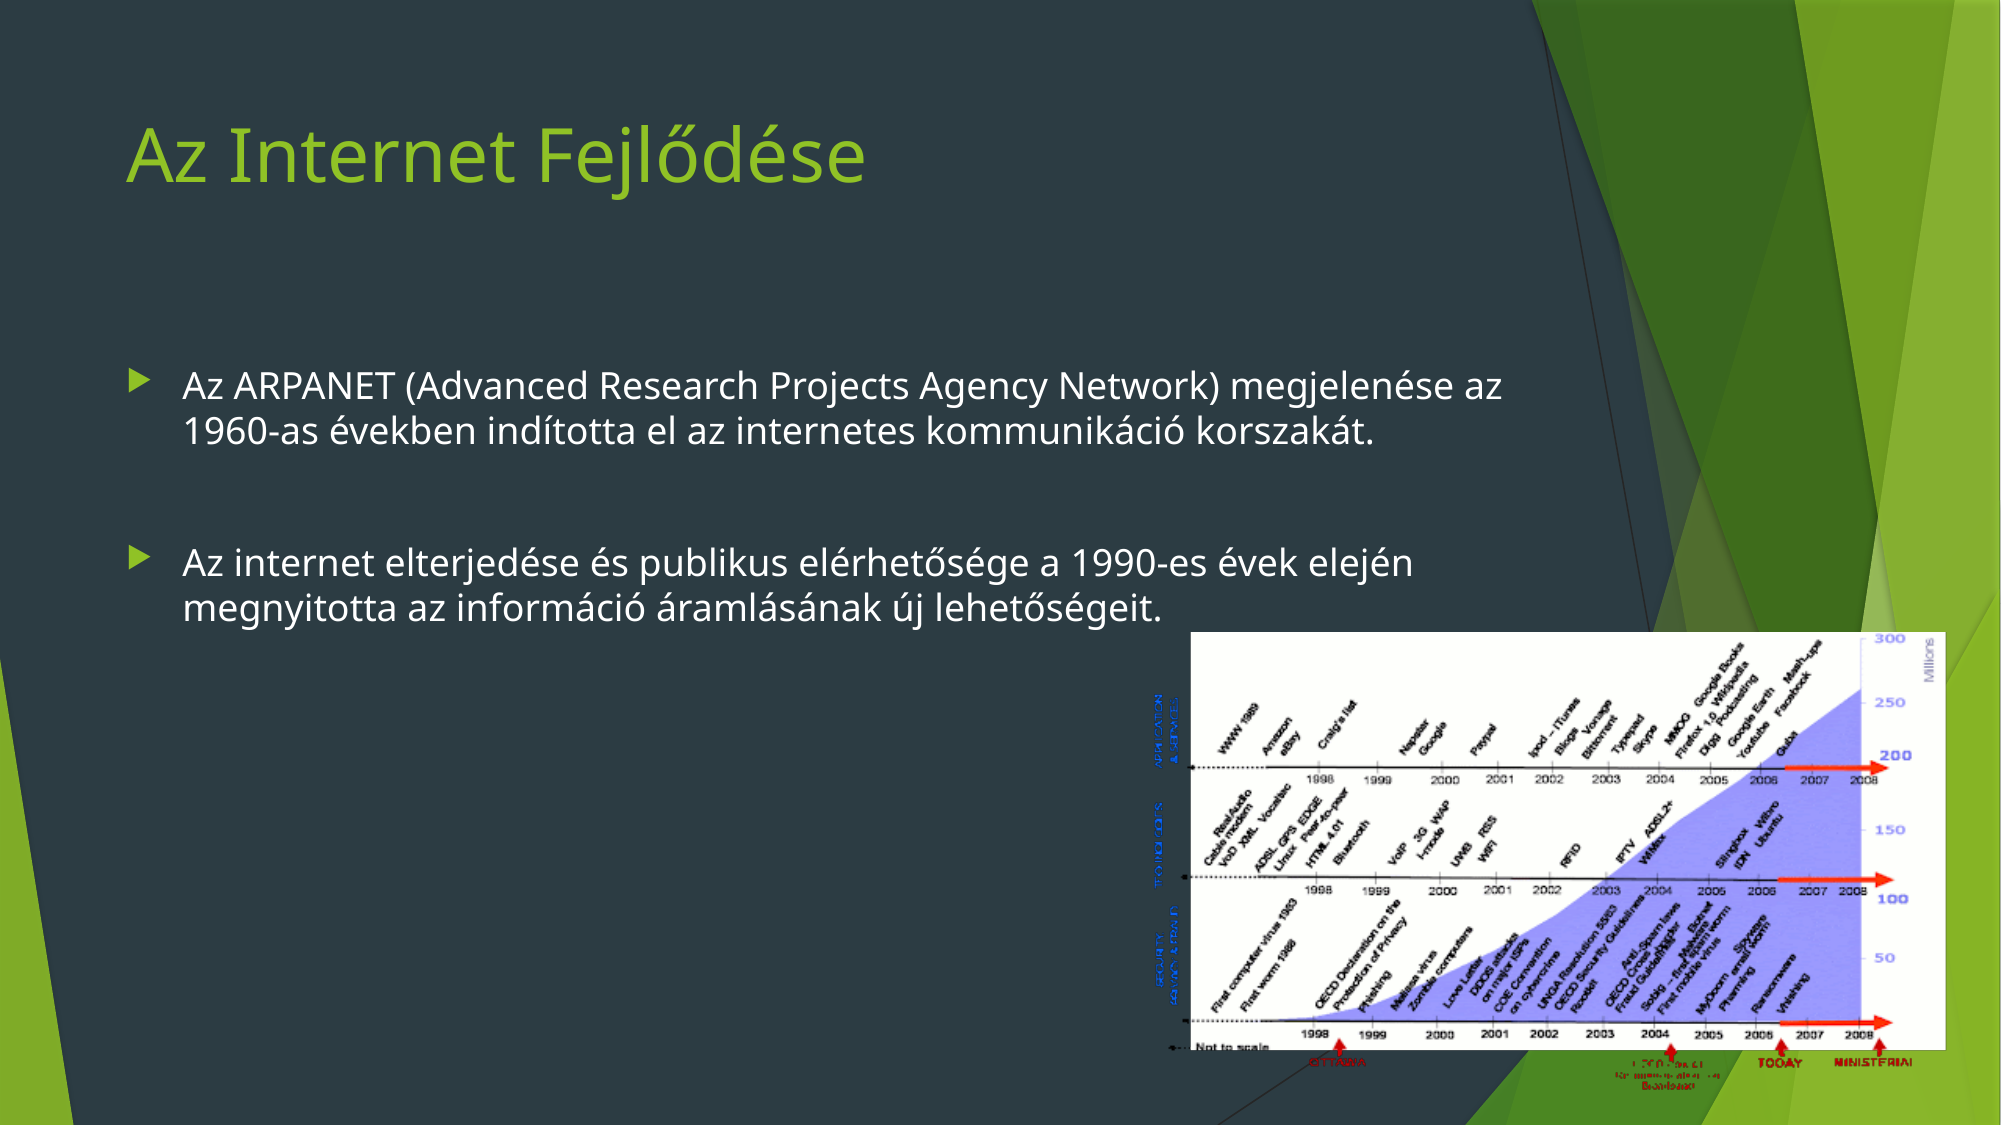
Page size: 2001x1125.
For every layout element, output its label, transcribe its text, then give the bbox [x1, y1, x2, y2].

list Az ARPANET (Advanced Research Projects Agency Network) megjelenése az 1960-as években indította el az internetes kommunikáció korszakát. Az internet elterjedése és publikus elérhetősége a 1990-es évek elején megnyitotta az információ áramlásának új lehetőségeit. [111, 354, 1522, 992]
picture [1150, 632, 1952, 1093]
title Az Internet Fejlődése [111, 99, 1522, 317]
